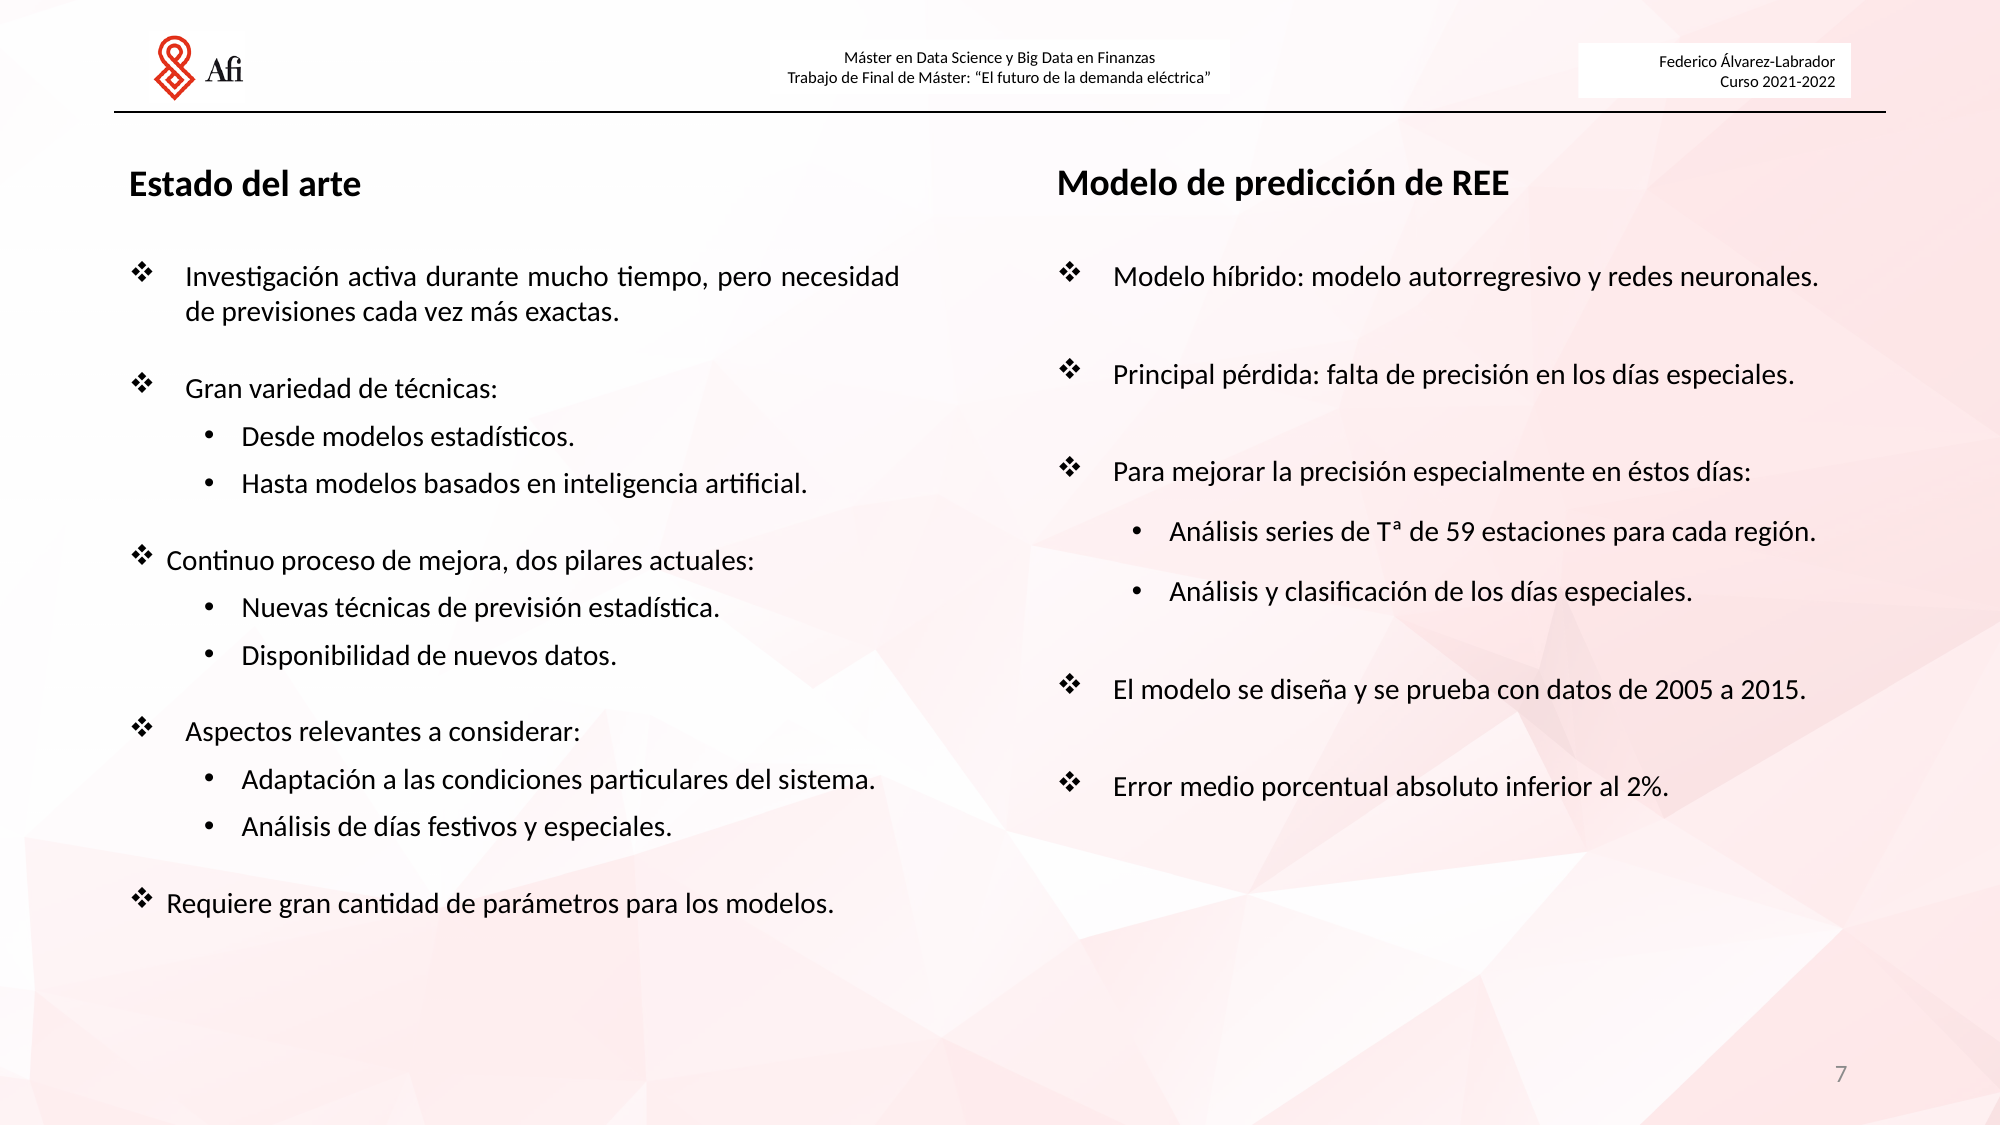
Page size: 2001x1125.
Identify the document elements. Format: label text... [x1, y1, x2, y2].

slide_number 7 [1412, 1042, 1863, 1103]
text_box Estado del arte [114, 147, 916, 226]
text_box Modelo de predicción de REE [1041, 147, 1851, 225]
text_box Federico Álvarez-Labrador Curso 2021-2022 [1578, 43, 1851, 98]
list Investigación activa durante mucho tiempo, pero necesidad de previsiones cada vez más exactas. Gran variedad de técnicas: Desde modelos estadísticos. Hasta modelos basados en inteligencia artificial. Continuo proceso de mejora, dos pilares actuales: Nuevas técnicas de previsión estadística. Disponibilidad de nuevos datos. Aspectos relevantes a considerar: Adaptación a las condiciones particulares del sistema. Análisis de días festivos y especiales. Requiere gran cantidad de parámetros para los modelos. [114, 226, 916, 1043]
text_box Modelo híbrido: modelo autorregresivo y redes neuronales. Principal pérdida: falta de precisión en los días especiales. Para mejorar la precisión especialmente en éstos días: Análisis series de Tª de 59 estaciones para cada región. Análisis y clasificación de los días especiales. El modelo se diseña y se prueba con datos de 2005 a 2015. Error medio porcentual absoluto inferior al 2%. [1041, 225, 1843, 1046]
text_box Máster en Data Science y Big Data en Finanzas Trabajo de Final de Máster: “El futuro de la demanda eléctrica” [769, 39, 1231, 95]
picture [149, 31, 245, 103]
